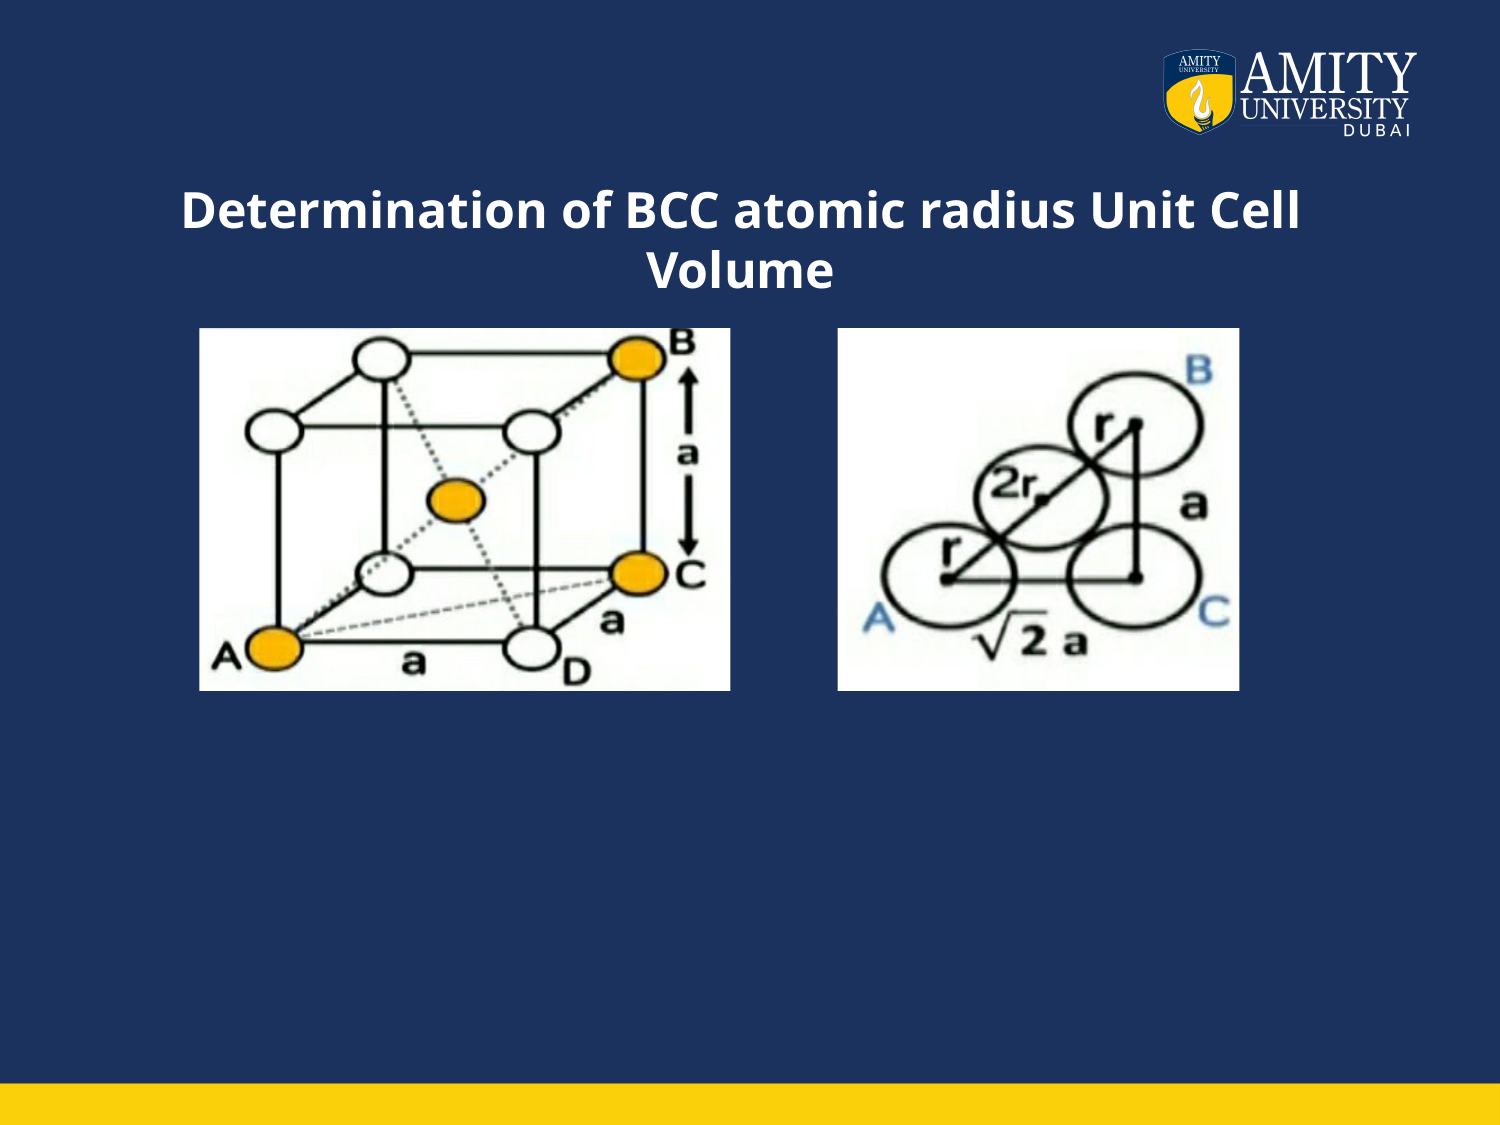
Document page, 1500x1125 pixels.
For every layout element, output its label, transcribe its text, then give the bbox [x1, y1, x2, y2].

picture [0, 0, 1500, 1125]
title Determination of BCC atomic radius Unit Cell Volume [65, 171, 1416, 258]
